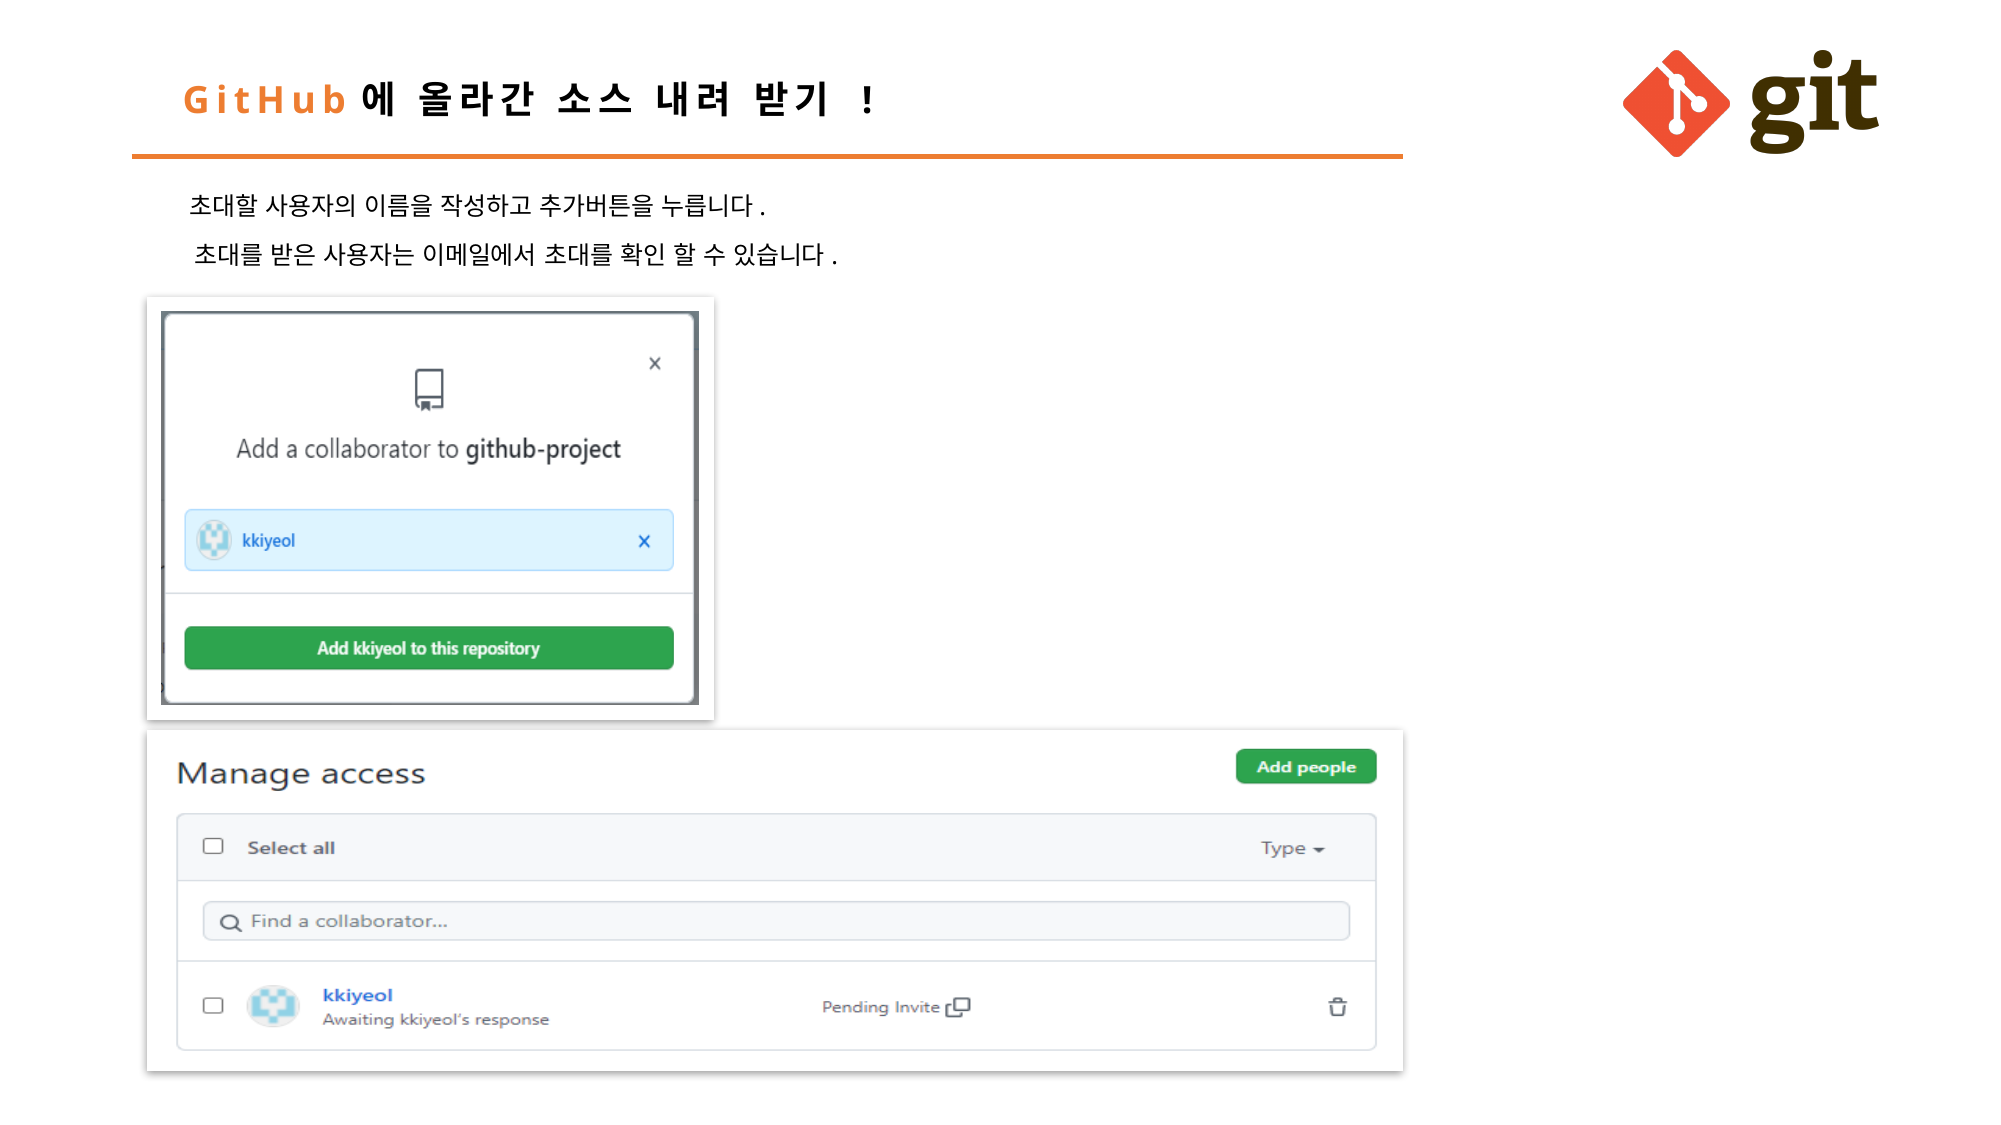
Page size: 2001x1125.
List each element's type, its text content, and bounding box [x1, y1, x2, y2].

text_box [161, 311, 1388, 1057]
text_box GitHub에 올라간 소스 내려 받기 ! [167, 68, 888, 129]
text_box 초대를 받은 사용자는 이메일에서 초대를 확인 할 수 있습니다. [179, 217, 854, 277]
picture [1623, 50, 1879, 157]
text_box 초대할 사용자의 이름을 작성하고 추가버튼을 누릅니다. [174, 168, 781, 228]
